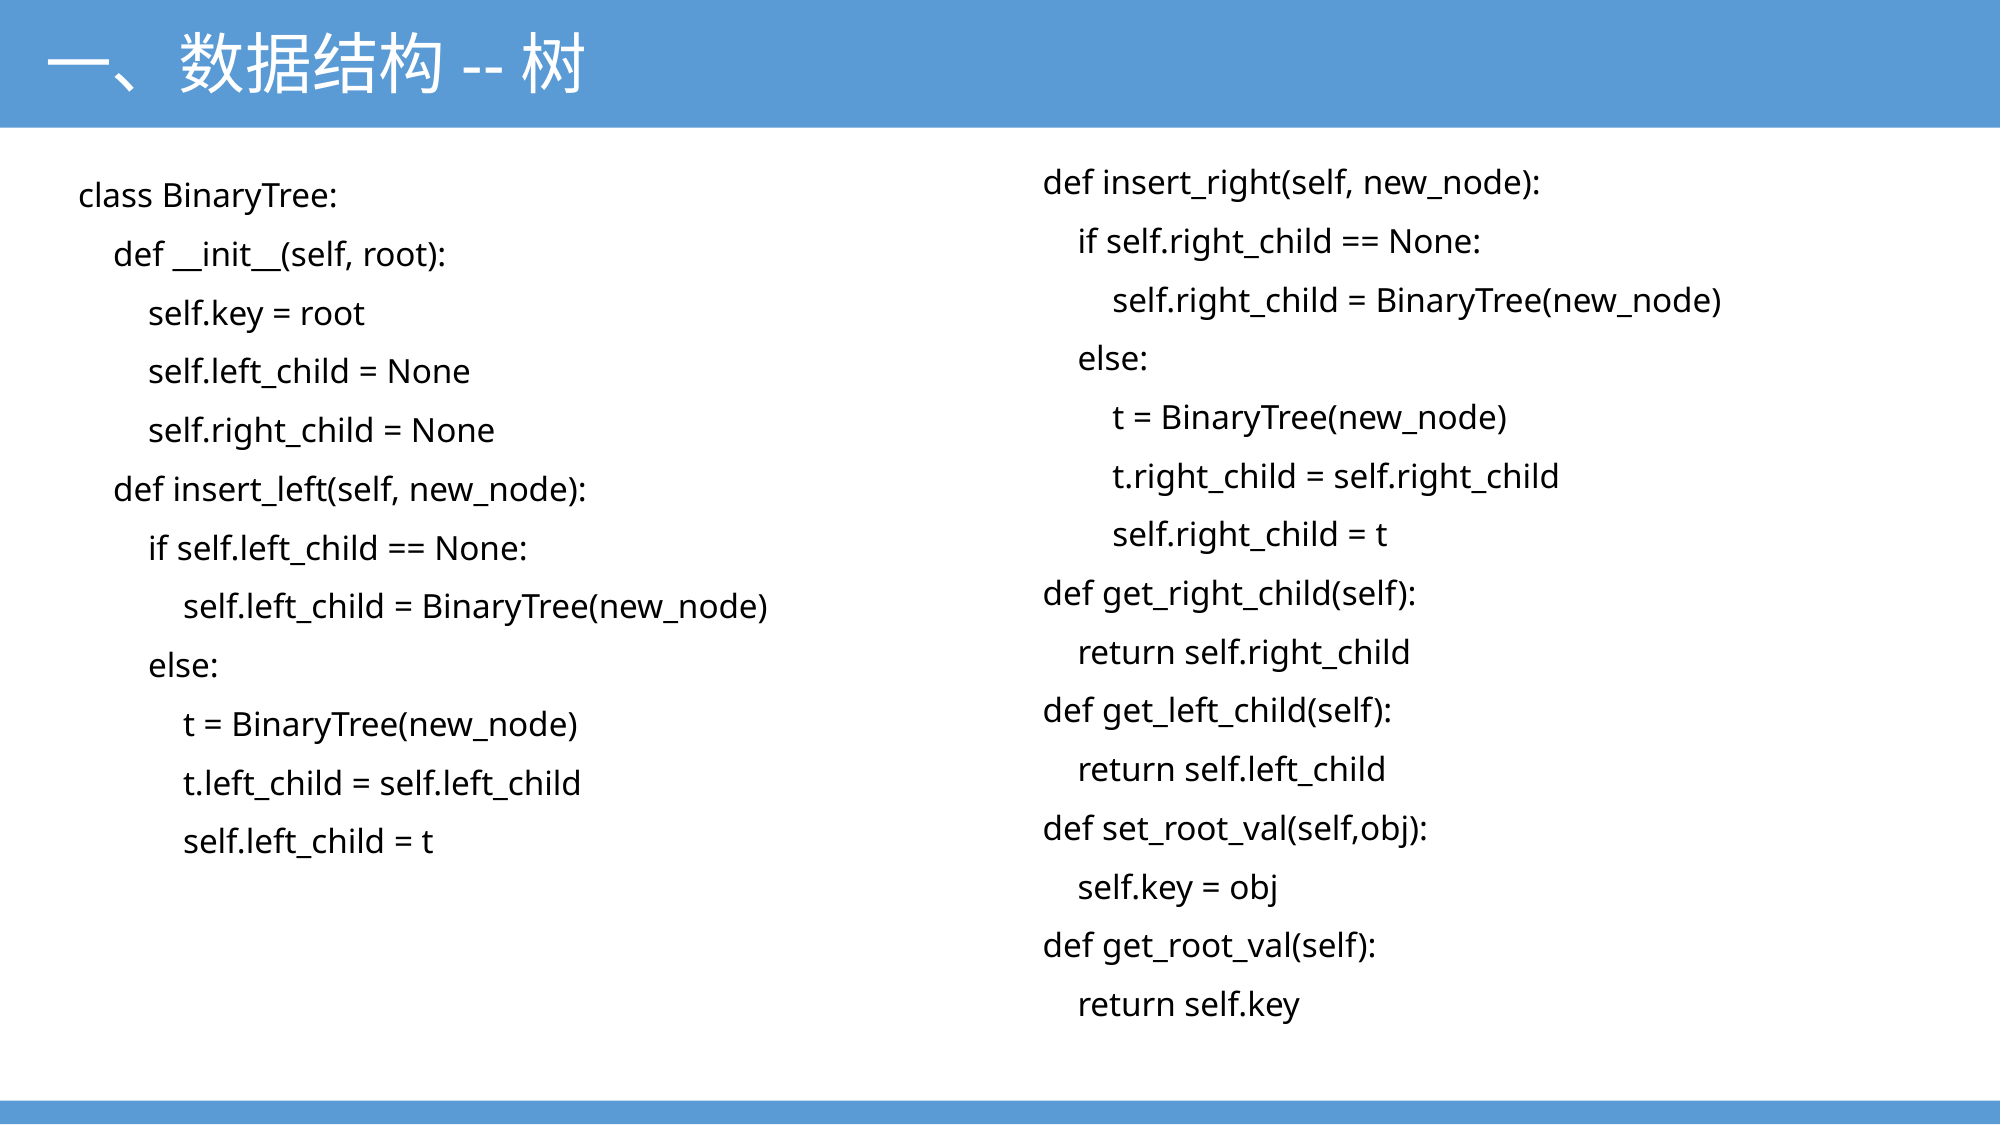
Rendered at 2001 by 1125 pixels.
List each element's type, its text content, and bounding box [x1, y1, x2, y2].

text_box 一、数据结构--树 [30, 13, 993, 109]
text_box def insert_right(self, new_node): if self.right_child == None: self.right_child = BinaryTree(new_node) else: t = BinaryTree(new_node) t.right_child = self.right_child self.right_child = t def get_right_child(self): return self.right_child def get_left_child(self): return self.left_child def set_root_val(self,obj): self.key = obj def get_root_val(self): return self.key [992, 154, 1890, 1031]
text_box class BinaryTree: def __init__(self, root): self.key = root self.left_child = None self.right_child = None def insert_left(self, new_node): if self.left_child == None: self.left_child = BinaryTree(new_node) else: t = BinaryTree(new_node) t.left_child = self.left_child self.left_child = t [63, 167, 960, 927]
